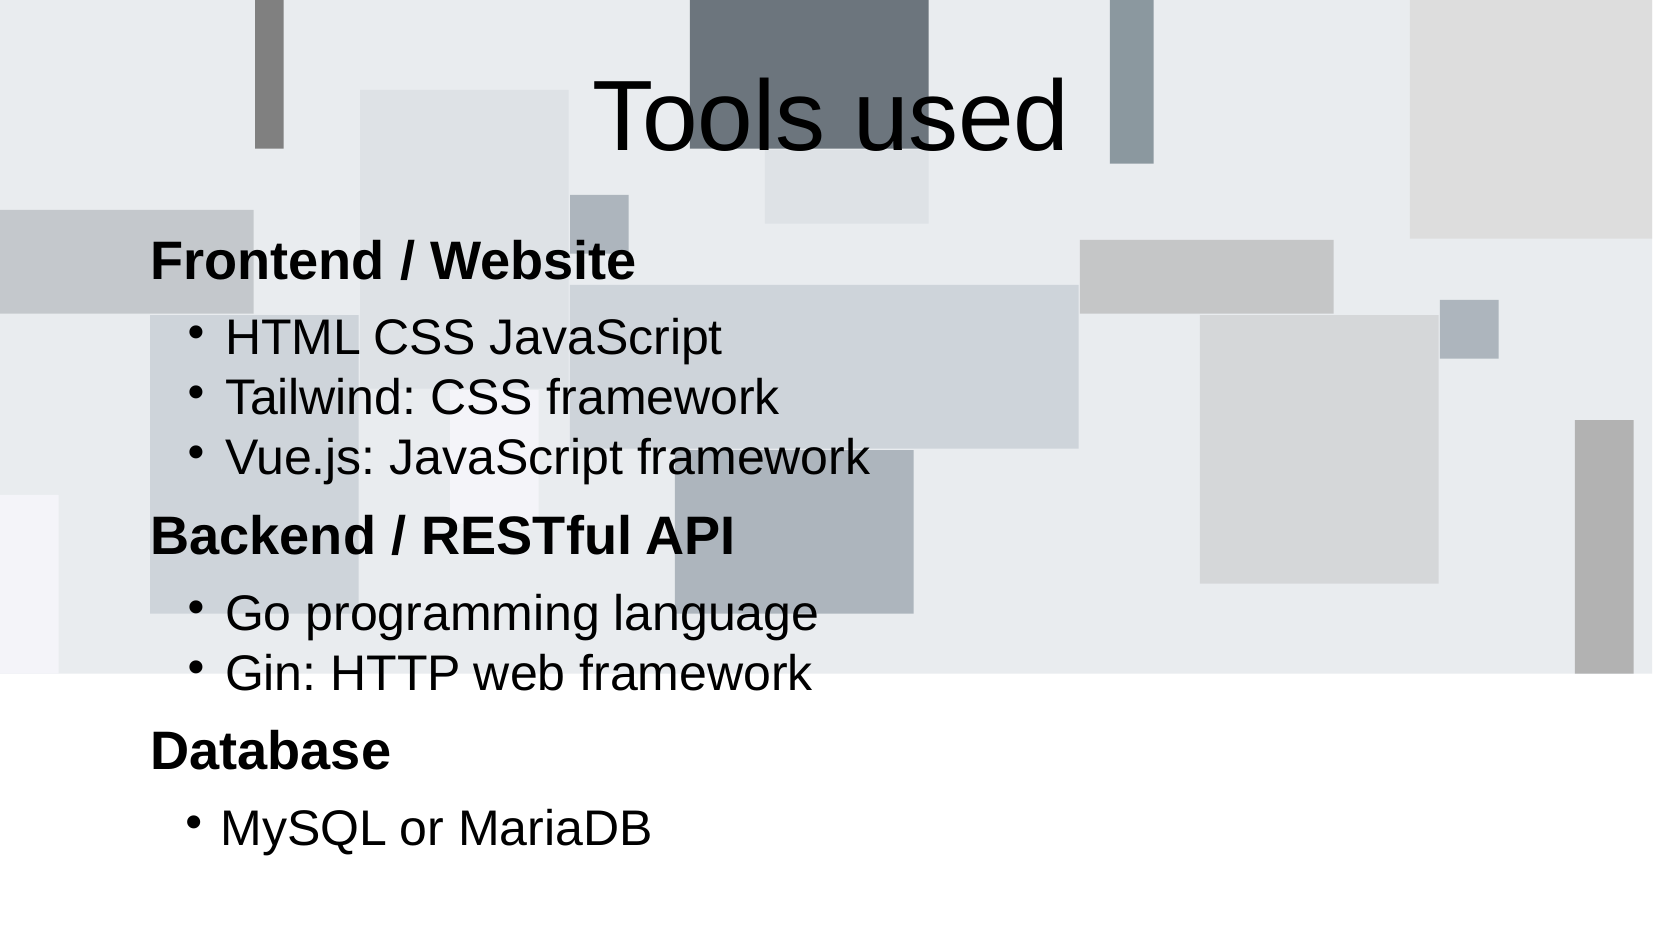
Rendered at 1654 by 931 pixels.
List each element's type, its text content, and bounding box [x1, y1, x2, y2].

list Frontend / Website HTML CSS JavaScript Tailwind: CSS framework Vue.js: JavaScript framework Backend / RESTful API Go programming language Gin: HTTP web framework Database MySQL or MariaDB [150, 225, 1562, 900]
title Tools used [87, 33, 1575, 187]
